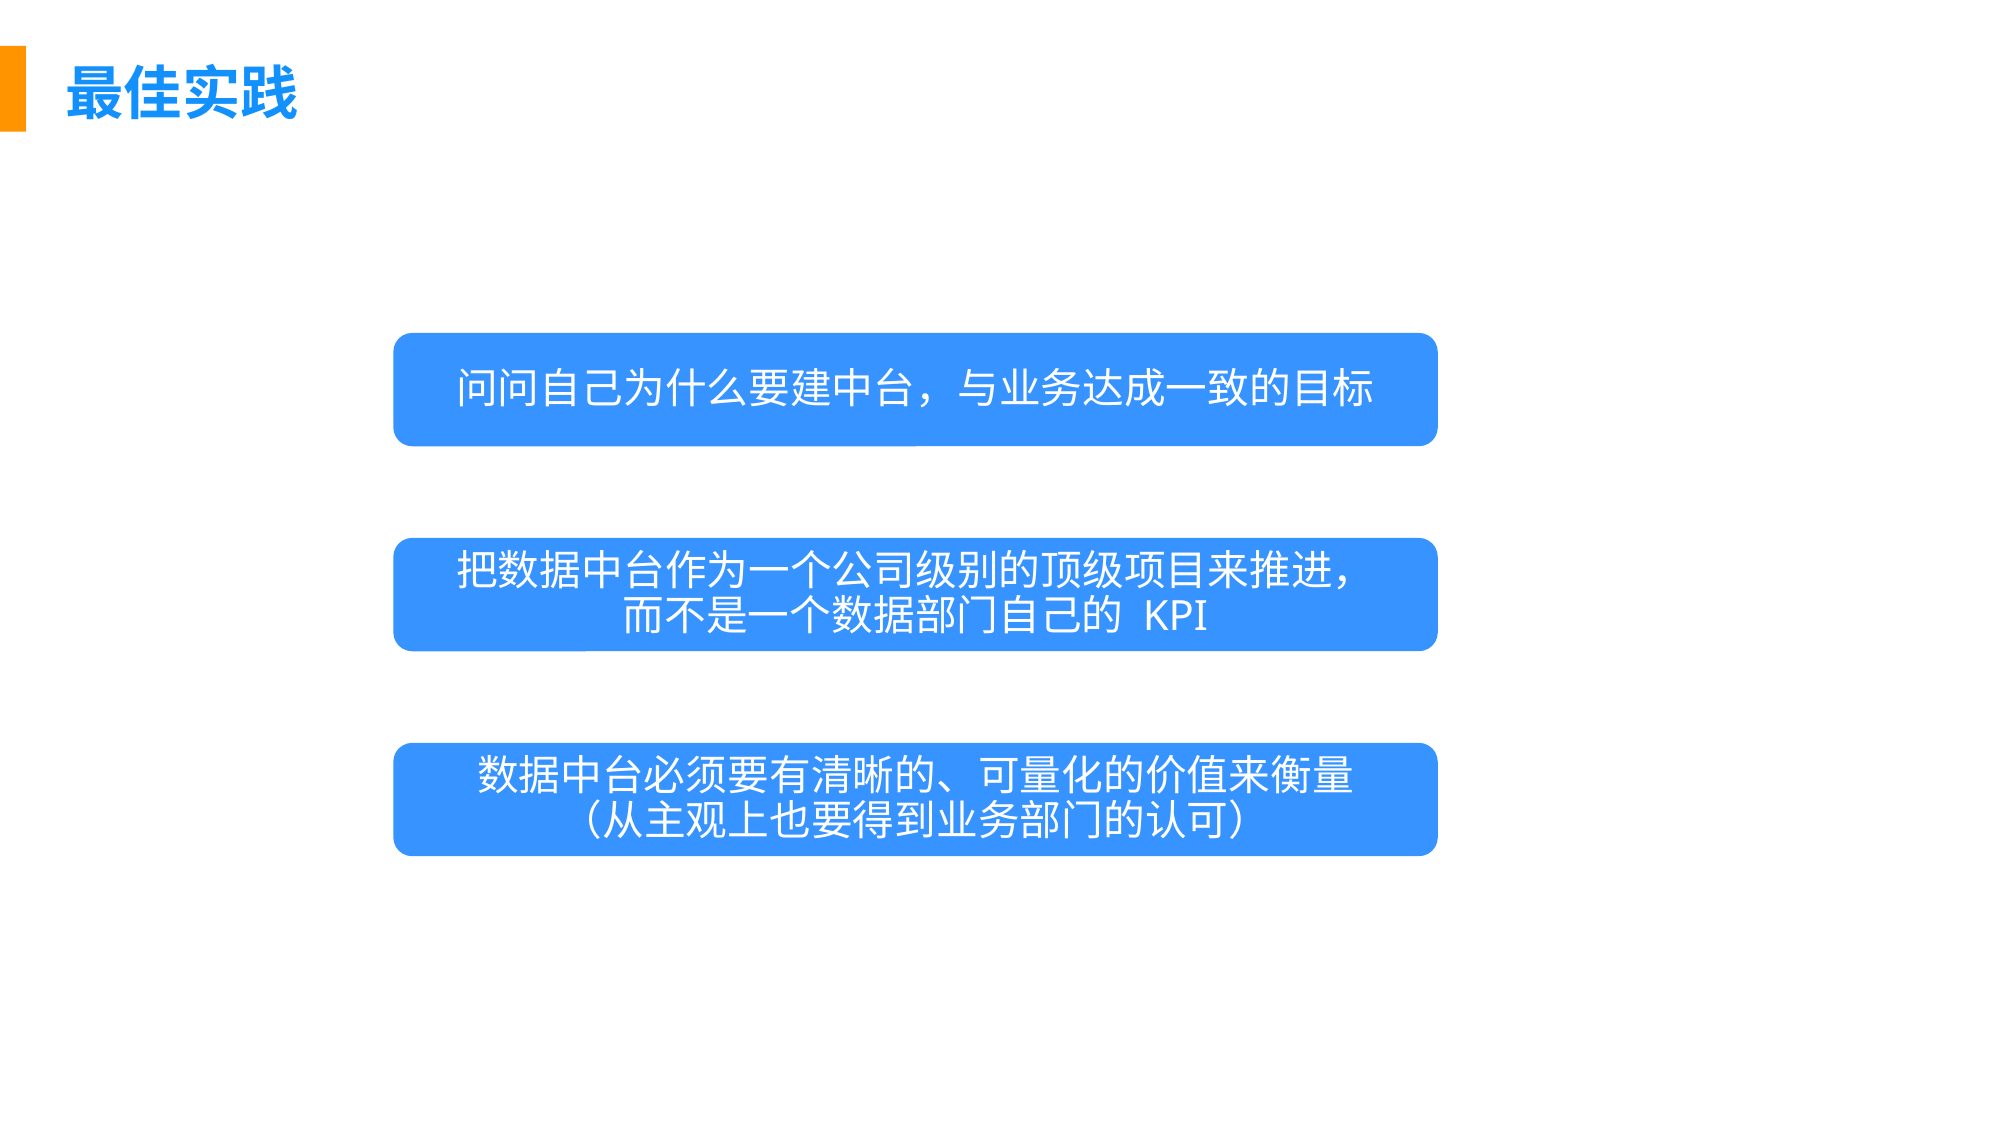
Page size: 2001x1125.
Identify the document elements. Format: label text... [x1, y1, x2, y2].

text_box 最佳实践 [50, 48, 1708, 134]
text_box 把数据中台作为一个公司级别的顶级项目来推进，而不是一个数据部门自己的 KPI [392, 536, 1439, 653]
text_box 数据中台必须要有清晰的、可量化的价值来衡量（从主观上也要得到业务部门的认可） [392, 741, 1439, 858]
text_box 问问自己为什么要建中台，与业务达成一致的目标 [392, 331, 1439, 448]
